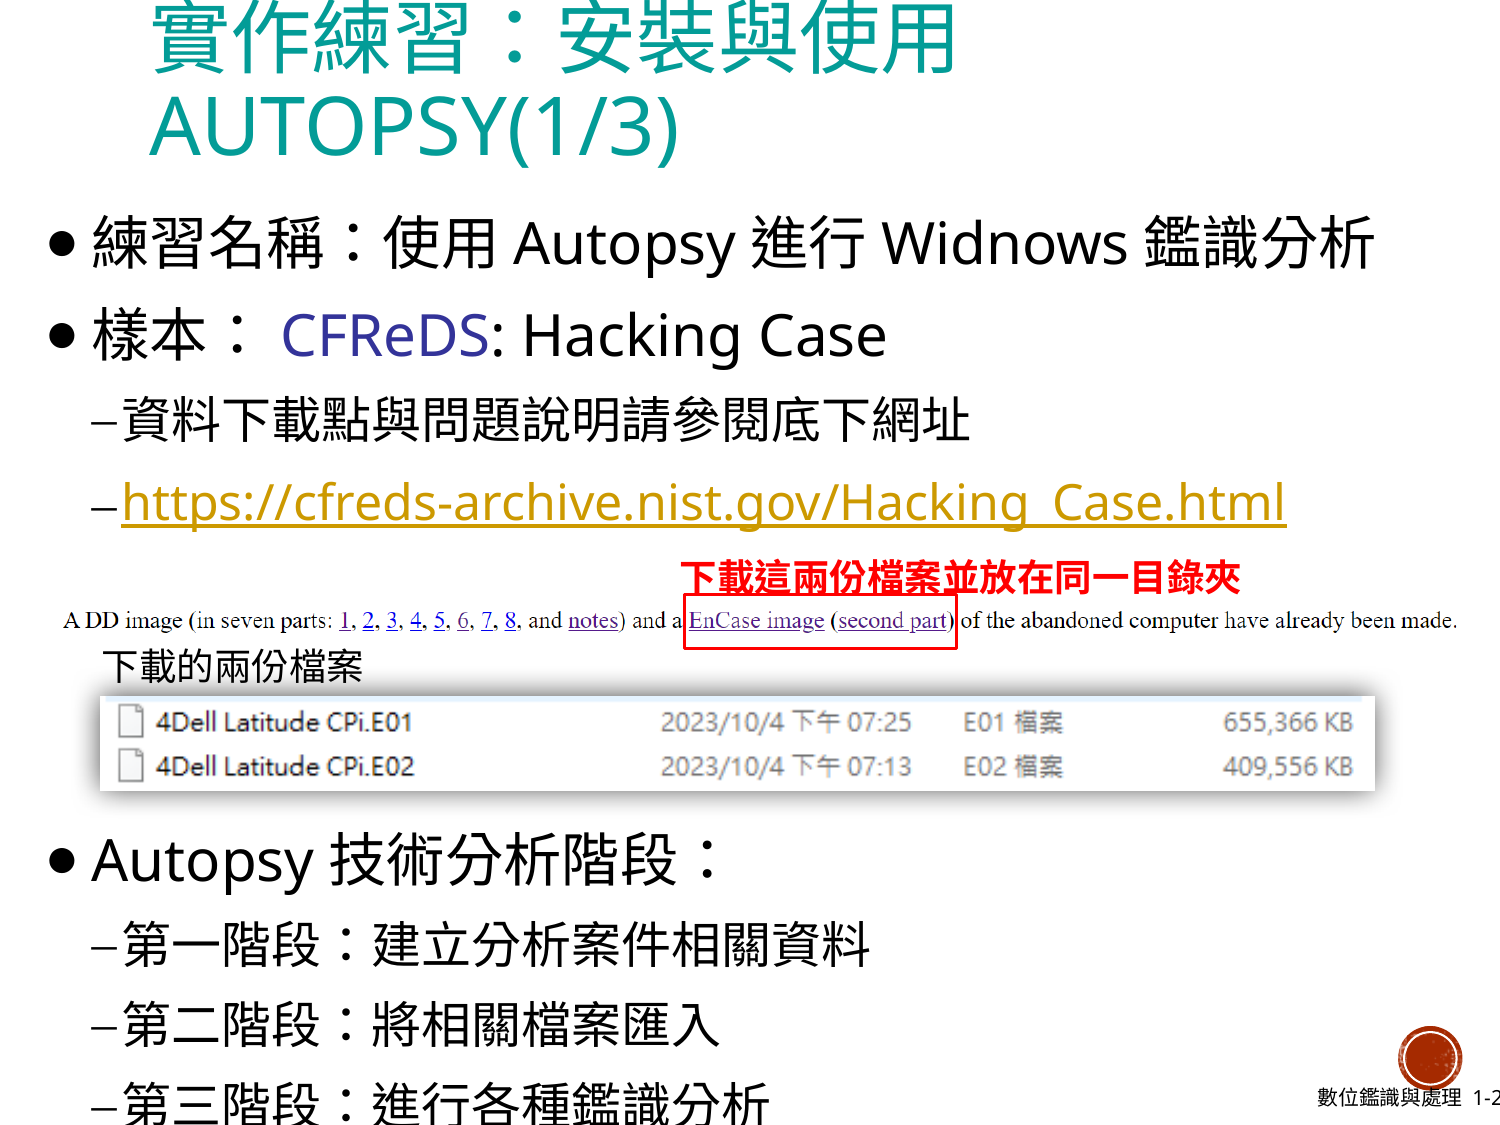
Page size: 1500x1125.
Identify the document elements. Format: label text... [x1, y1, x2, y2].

picture [100, 696, 1375, 791]
text_box 下載的兩份檔案 [86, 649, 380, 696]
text_box 練習名稱：使用Autopsy進行Widnows鑑識分析 樣本：CFReDS: Hacking Case 資料下載點與問題說明請參閱底下網址 https://cfreds-archive.nist.gov/Hacking_Case.html Autopsy技術分析階段： 第一階段：建立分析案件相關資料 第二階段：將相關檔案匯入 第三階段：進行各種鑑識分析 [29, 184, 1483, 1094]
picture [53, 594, 1483, 649]
title 實作練習：安裝與使用Autopsy(1/3) [134, 21, 1483, 149]
text_box 下載這兩份檔案並放在同一目錄夾 [665, 546, 1258, 594]
